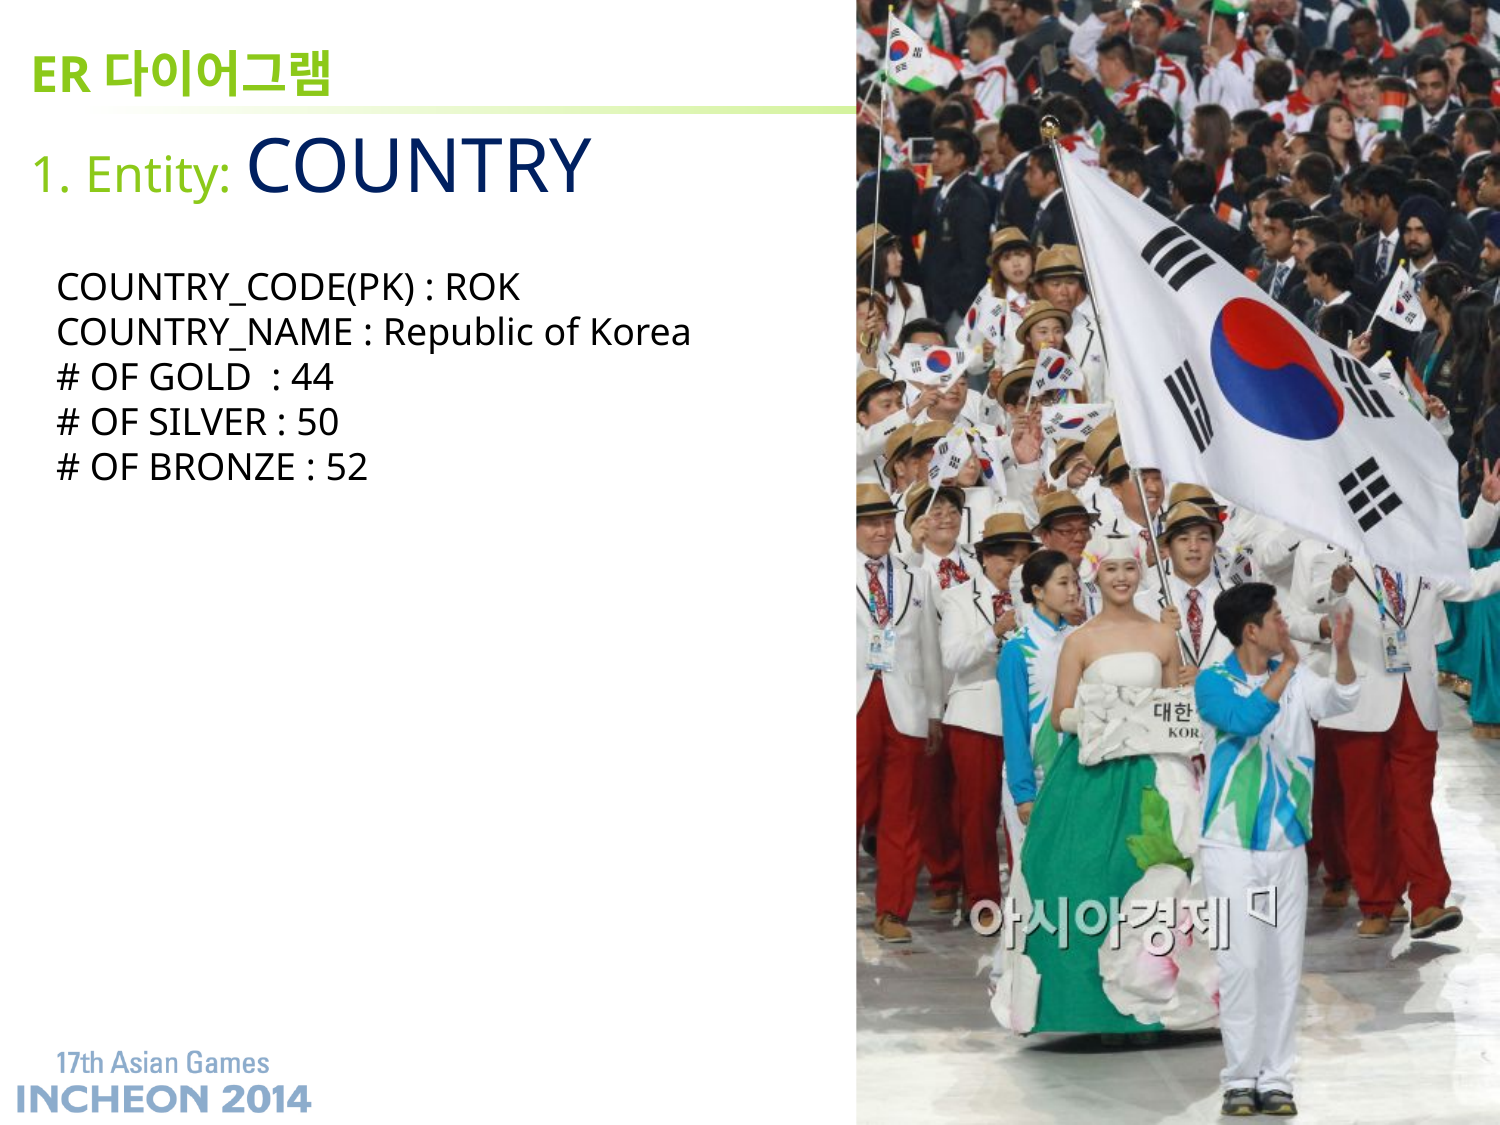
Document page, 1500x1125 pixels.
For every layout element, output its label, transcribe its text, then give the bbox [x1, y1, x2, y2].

picture [855, 0, 1500, 1125]
text_box ER다이어그램 1. Entity: COUNTRY [14, 33, 609, 216]
text_box COUNTRY_CODE(PK) : ROK COUNTRY_NAME : Republic of Korea # OF GOLD : 44 # OF SILVER : 50 # OF BRONZE : 52 [41, 255, 833, 496]
